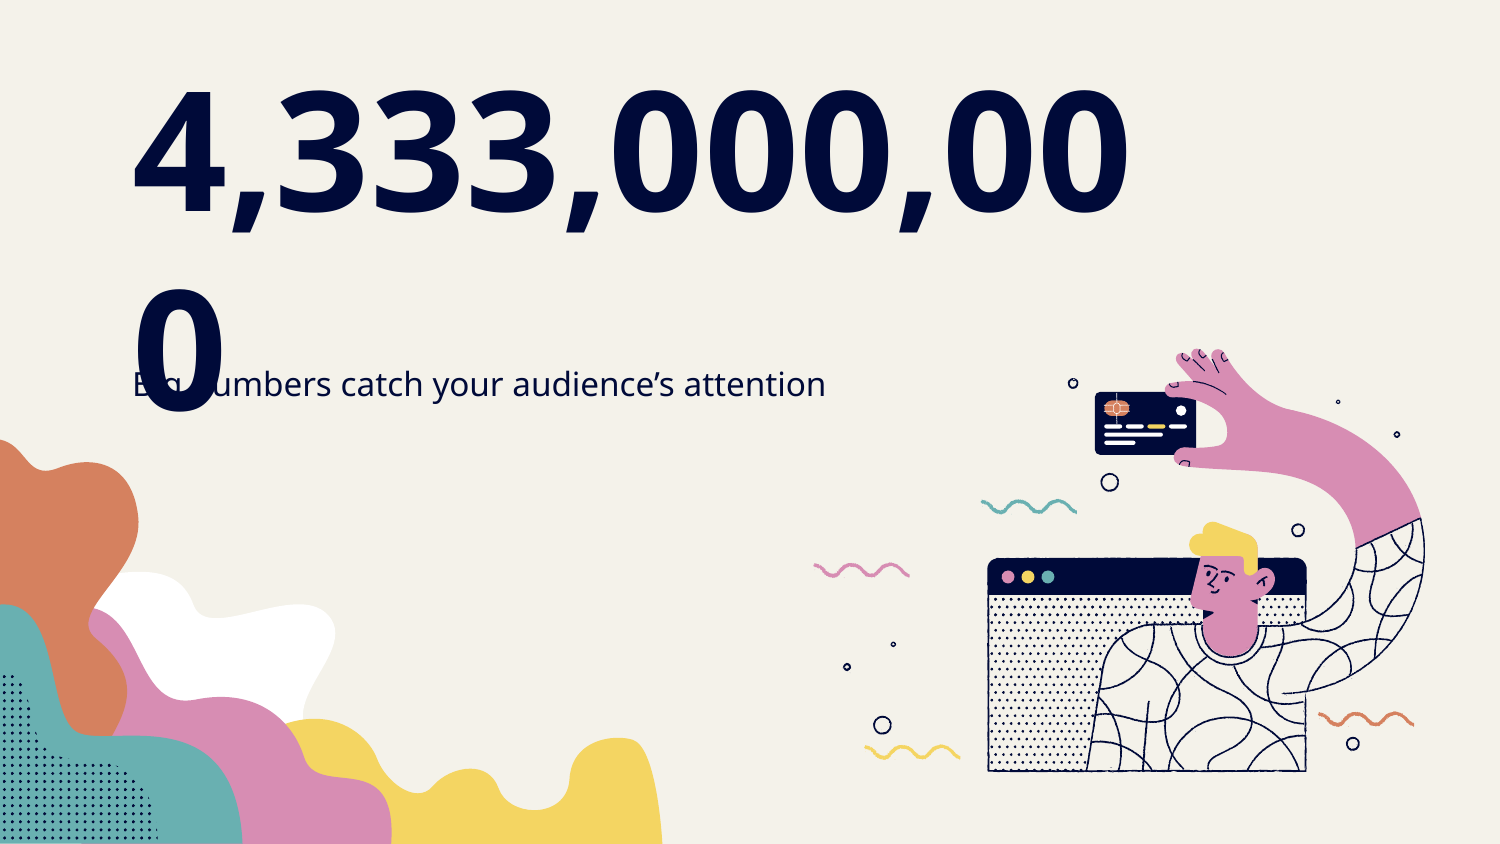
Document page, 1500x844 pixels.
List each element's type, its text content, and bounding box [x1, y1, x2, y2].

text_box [812, 348, 1426, 773]
title 4,333,000,000 [116, 159, 1161, 330]
subtitle Big numbers catch your audience’s attention [116, 348, 811, 459]
